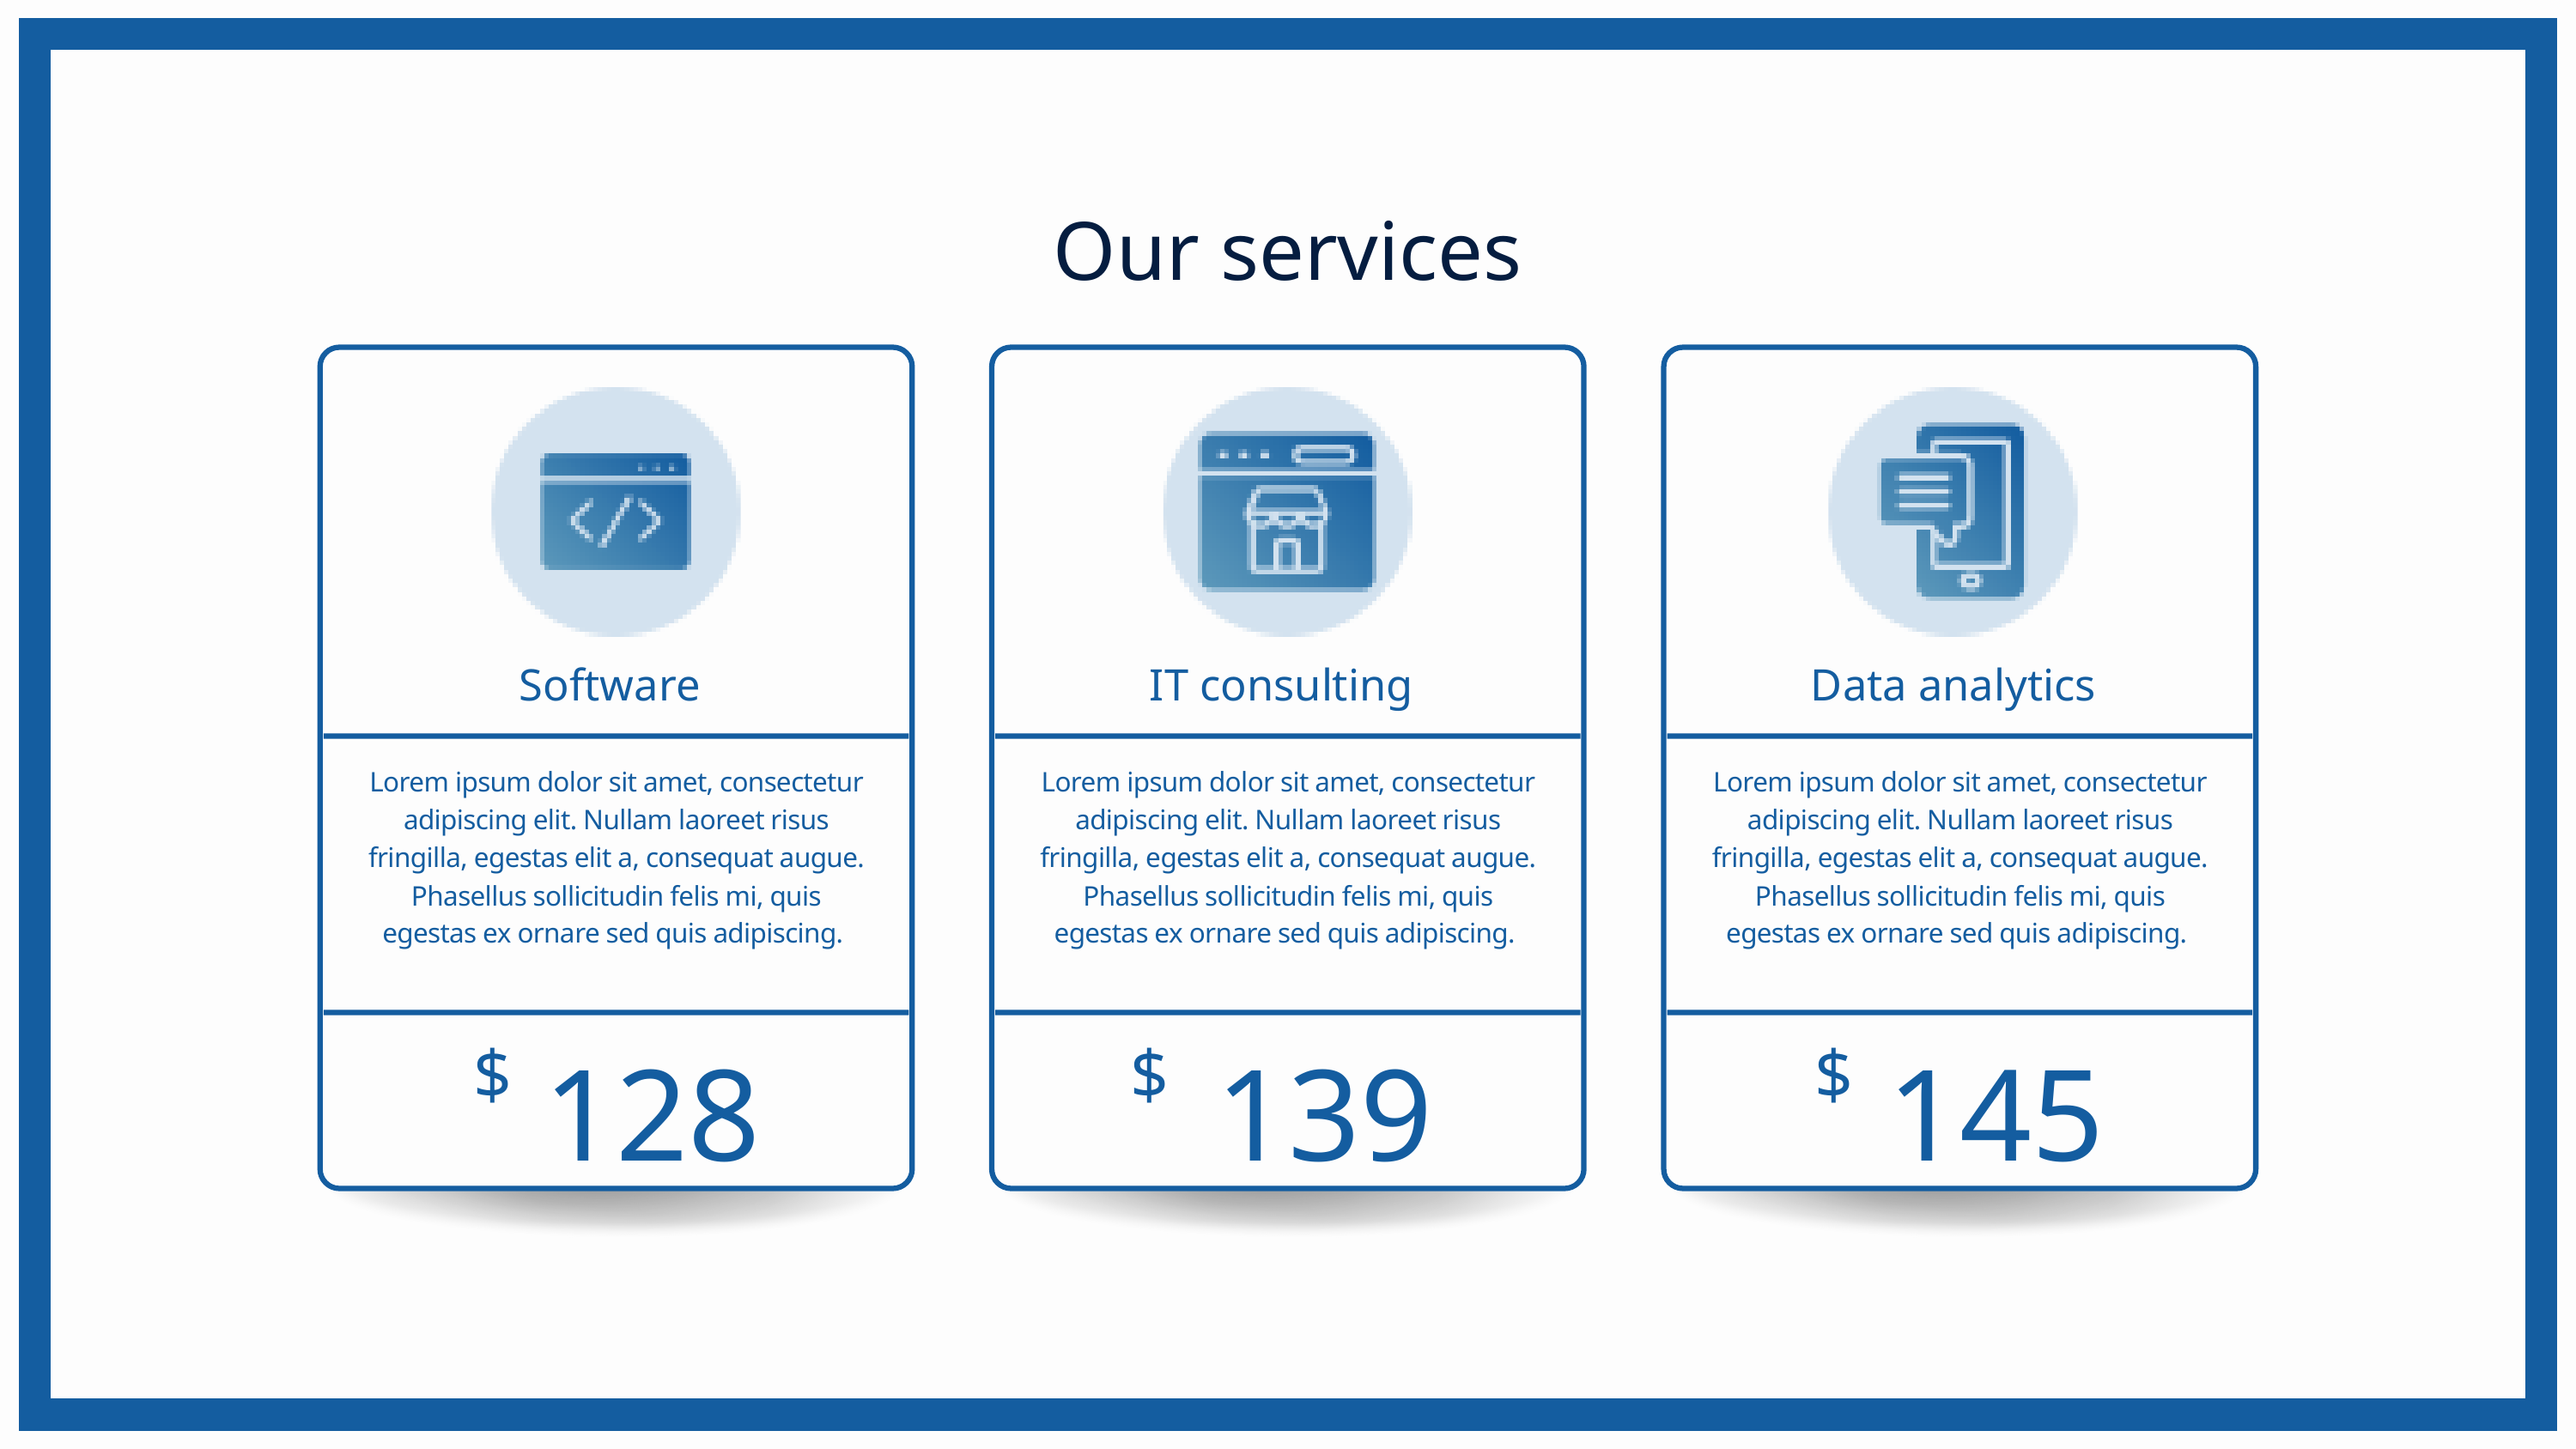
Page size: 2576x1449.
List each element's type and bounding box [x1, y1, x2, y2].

text_box [319, 347, 913, 1189]
text_box [34, 33, 2542, 1415]
text_box [1663, 347, 2257, 1189]
text_box [991, 347, 1584, 1189]
